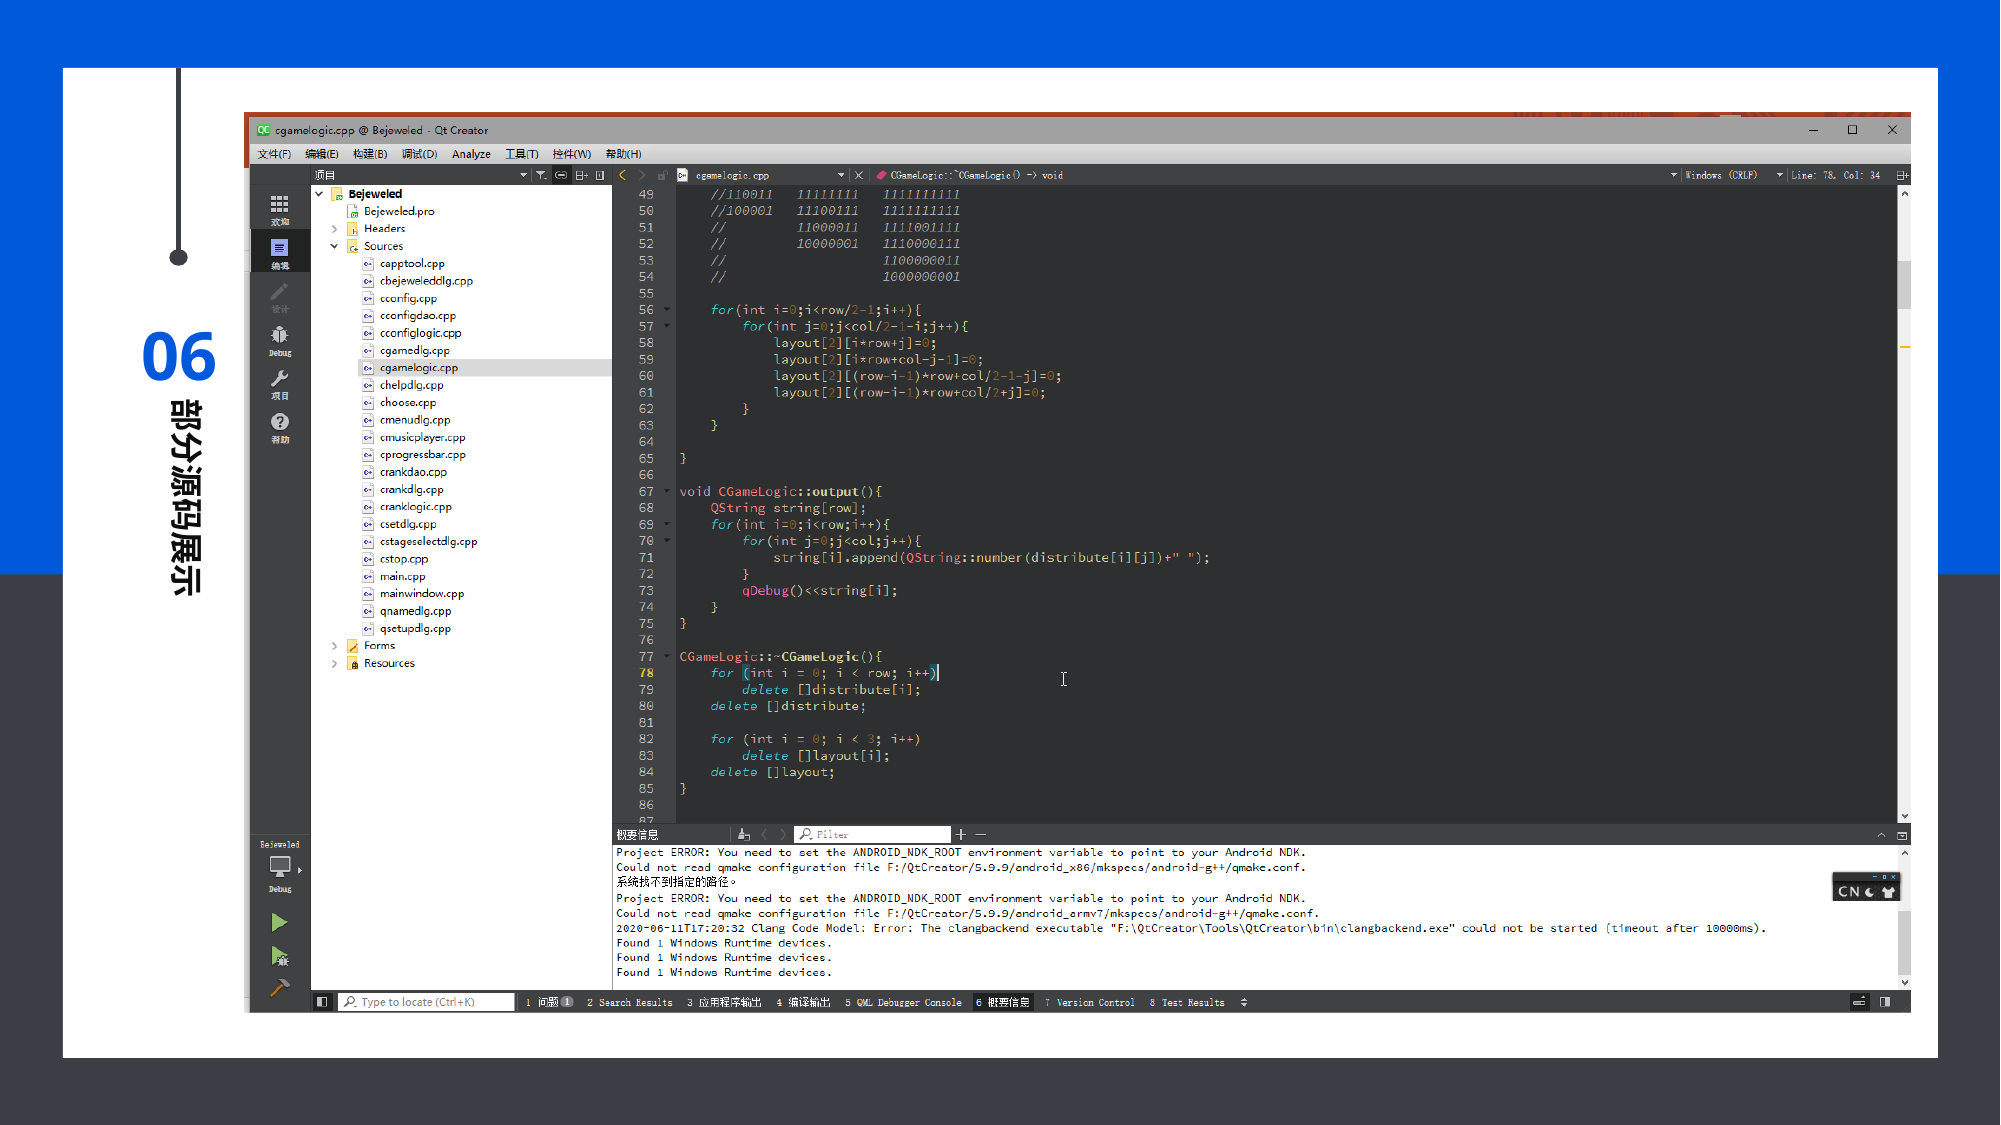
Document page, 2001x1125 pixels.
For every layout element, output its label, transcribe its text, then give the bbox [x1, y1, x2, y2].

picture [244, 112, 1911, 1013]
text_box 06 [112, 261, 244, 402]
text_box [169, 67, 188, 266]
text_box 部分源码展示 [144, 402, 215, 832]
